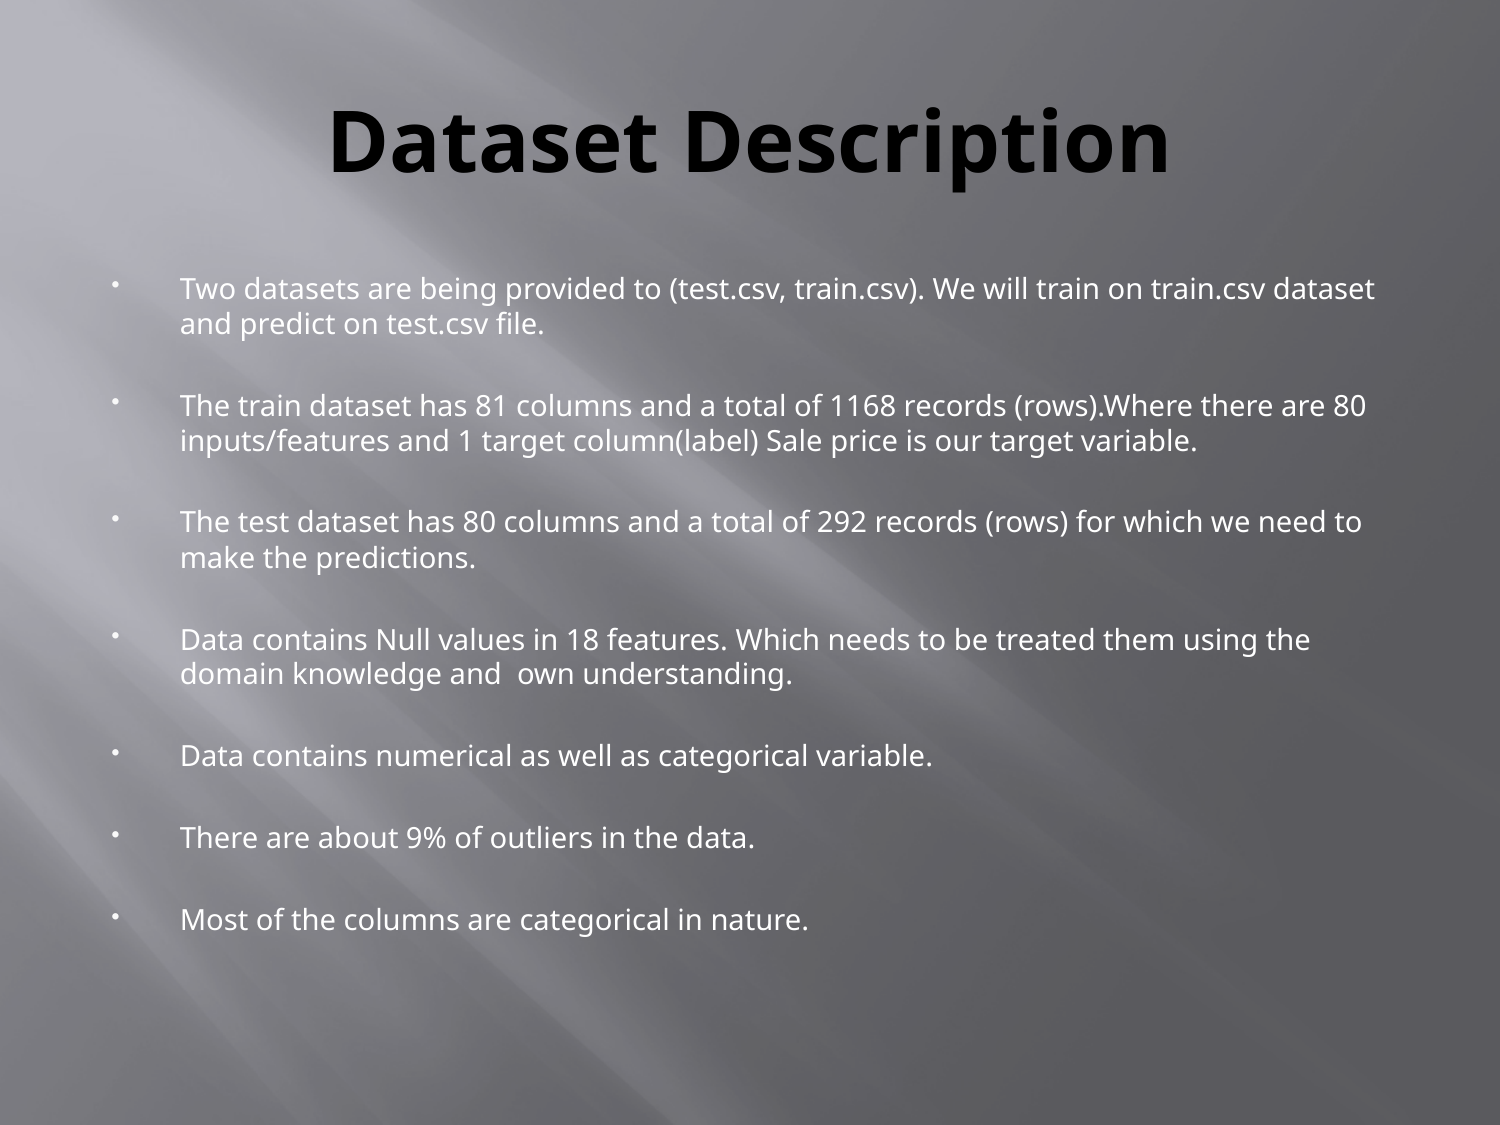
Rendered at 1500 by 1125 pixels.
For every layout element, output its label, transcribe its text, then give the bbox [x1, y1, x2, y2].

title Dataset Description [75, 45, 1425, 233]
list Two datasets are being provided to (test.csv, train.csv). We will train on train.csv dataset and predict on test.csv file. The train dataset has 81 columns and a total of 1168 records (rows).Where there are 80 inputs/features and 1 target column(label) Sale price is our target variable. The test dataset has 80 columns and a total of 292 records (rows) for which we need to make the predictions. Data contains Null values in 18 features. Which needs to be treated them using the domain knowledge and own understanding. Data contains numerical as well as categorical variable. There are about 9% of outliers in the data. Most of the columns are categorical in nature. [75, 262, 1425, 1035]
